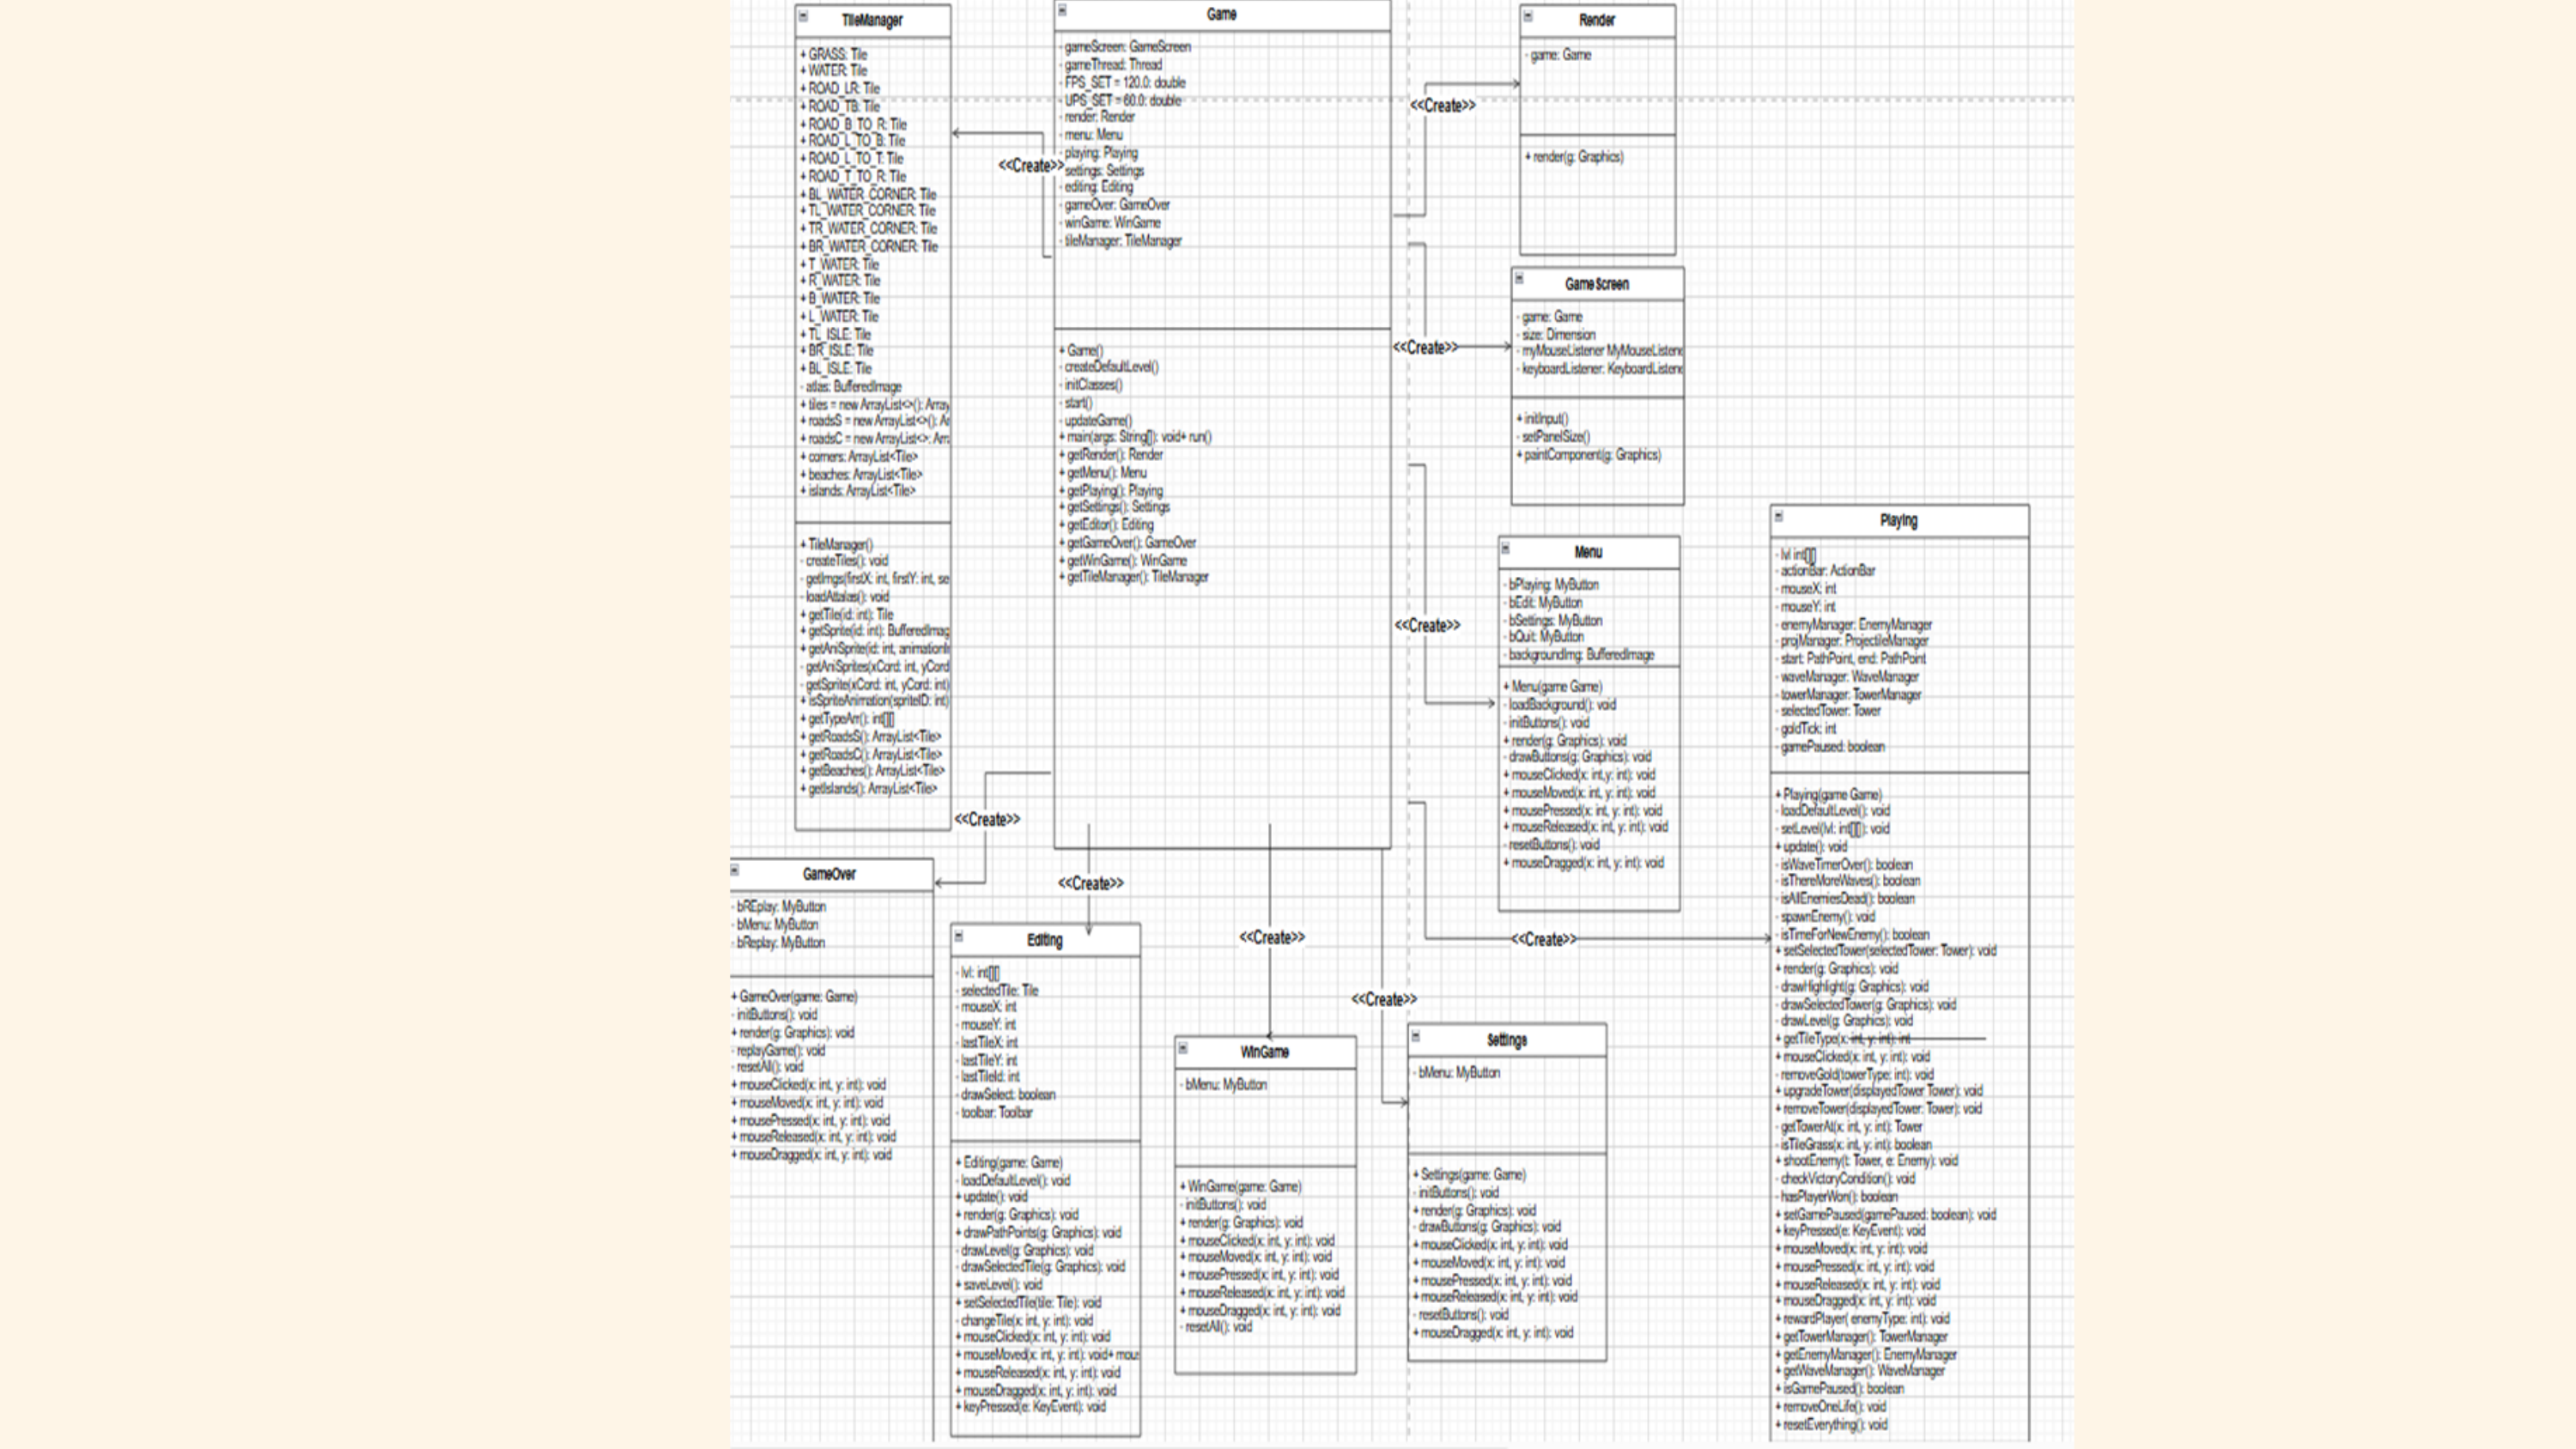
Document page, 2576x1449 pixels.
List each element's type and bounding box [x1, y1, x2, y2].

text_box [730, 0, 2075, 1449]
